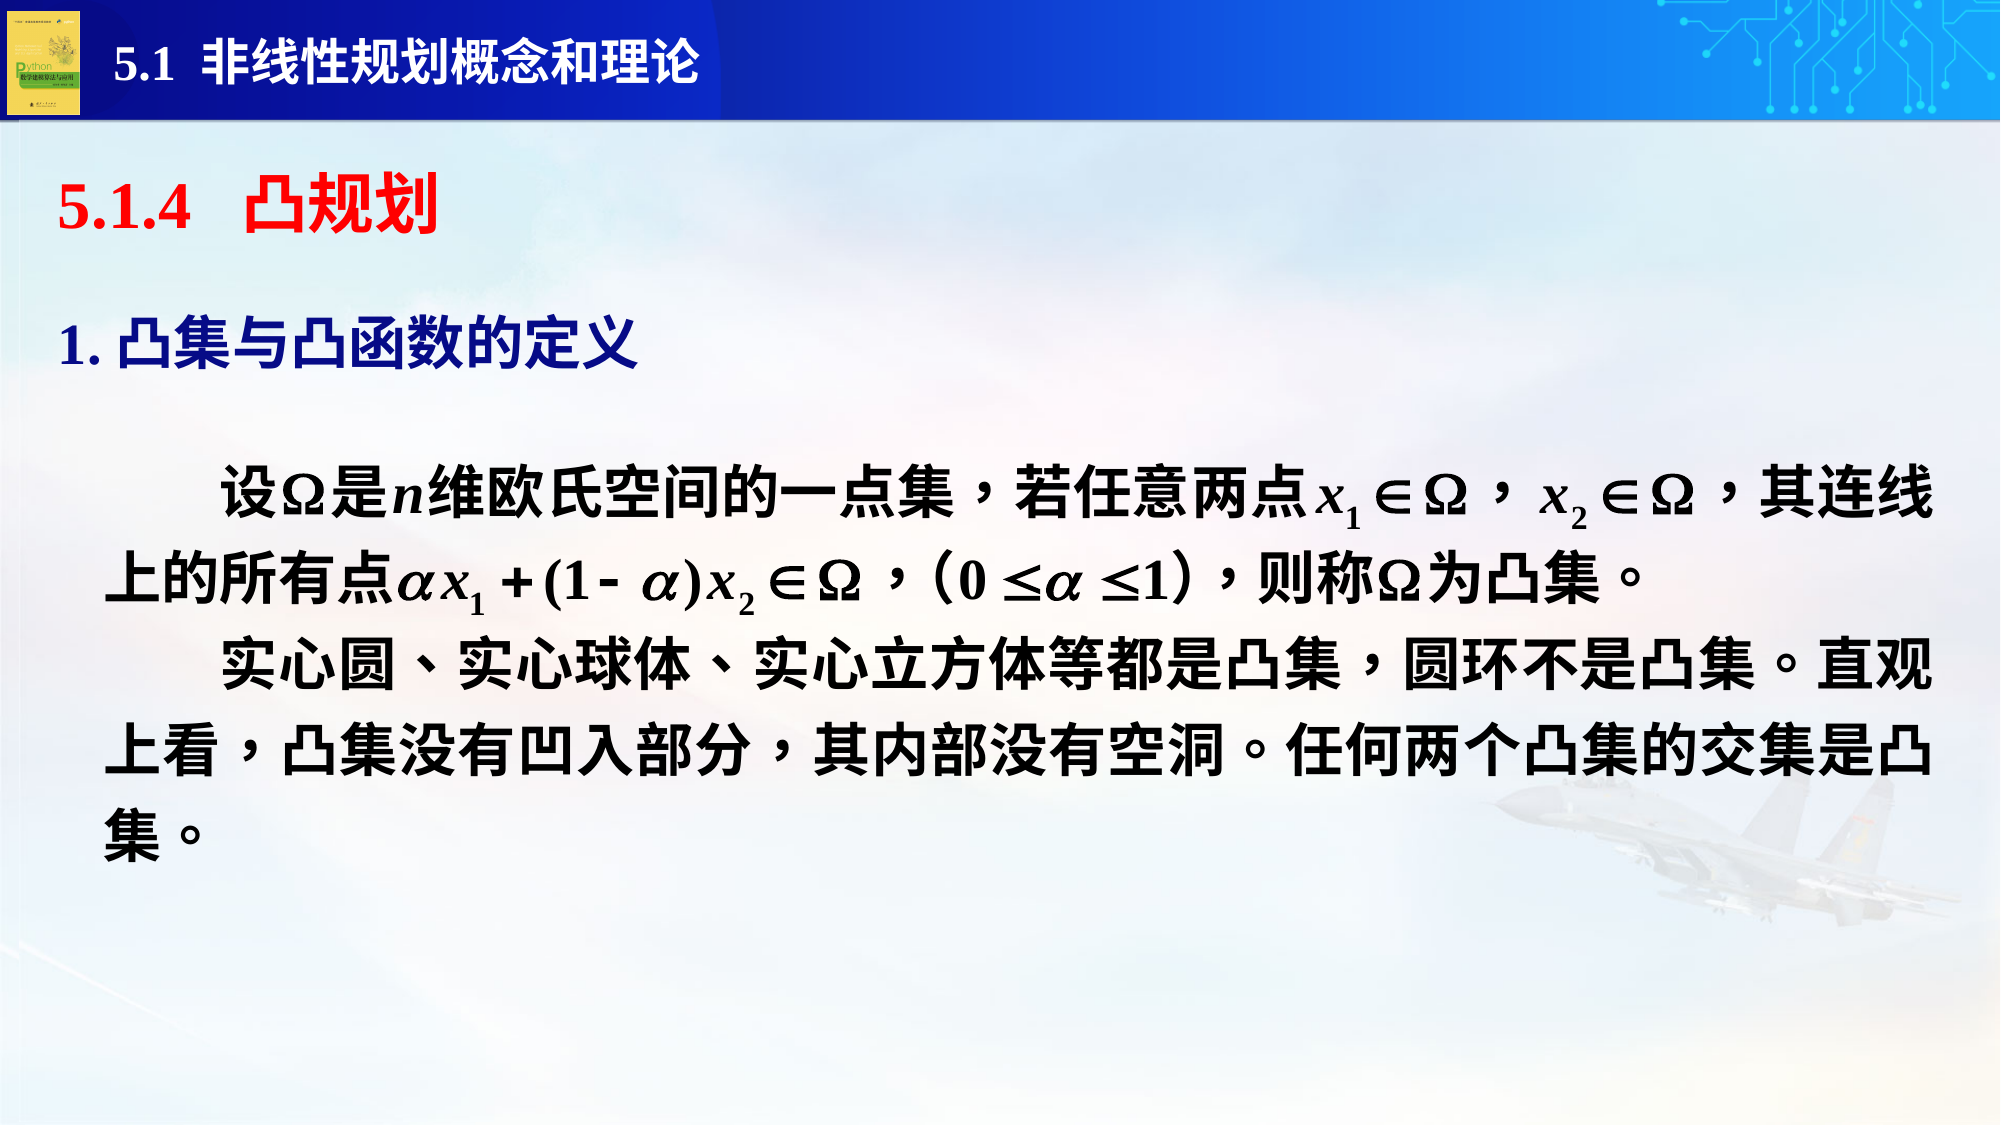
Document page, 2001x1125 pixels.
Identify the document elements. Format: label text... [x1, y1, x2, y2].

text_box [103, 450, 1934, 1125]
list 5.1.4 凸规划 [43, 163, 1892, 267]
picture [0, 0, 2001, 1125]
list 1.凸集与凸函数的定义 [43, 307, 1019, 410]
